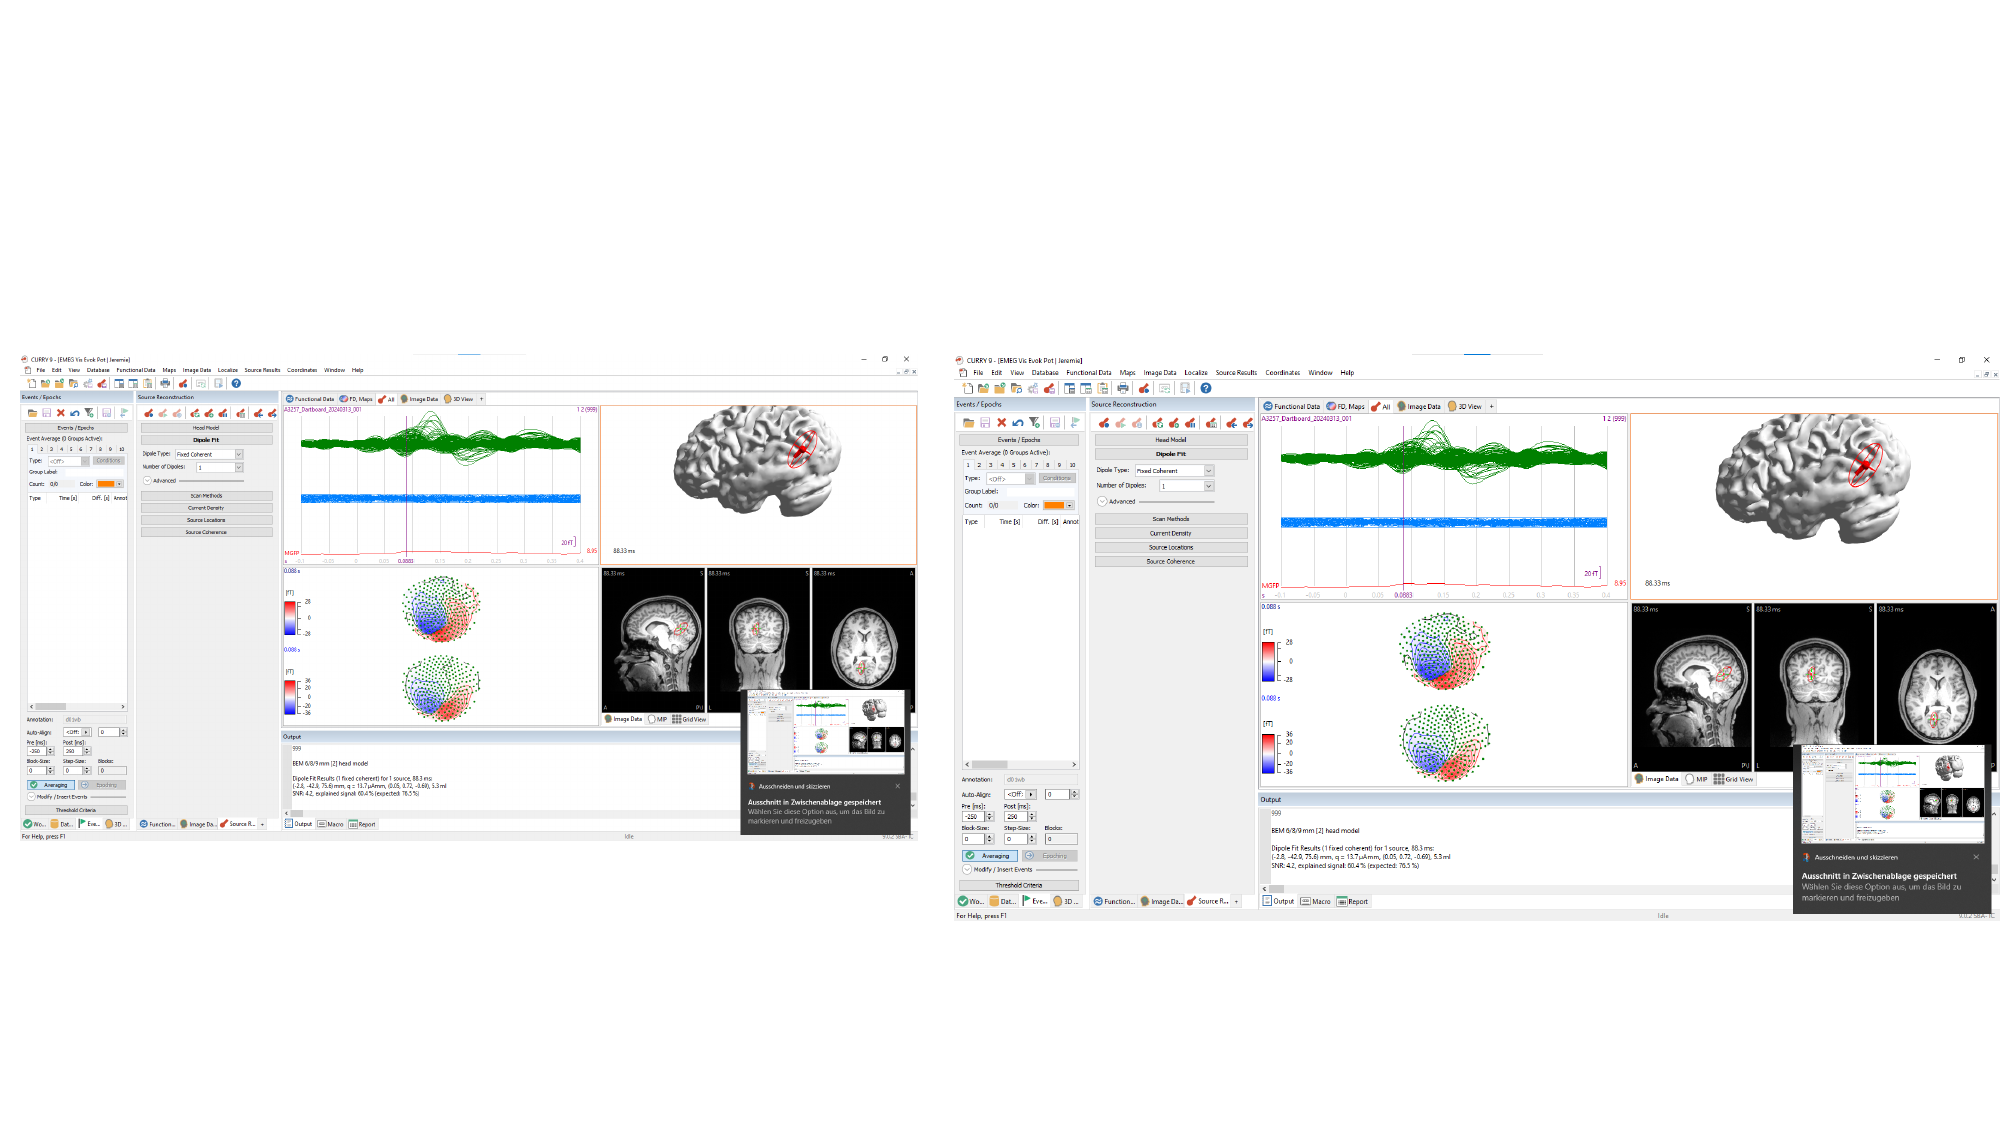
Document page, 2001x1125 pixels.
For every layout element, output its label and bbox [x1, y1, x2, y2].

picture [20, 354, 918, 841]
picture [954, 354, 2000, 921]
